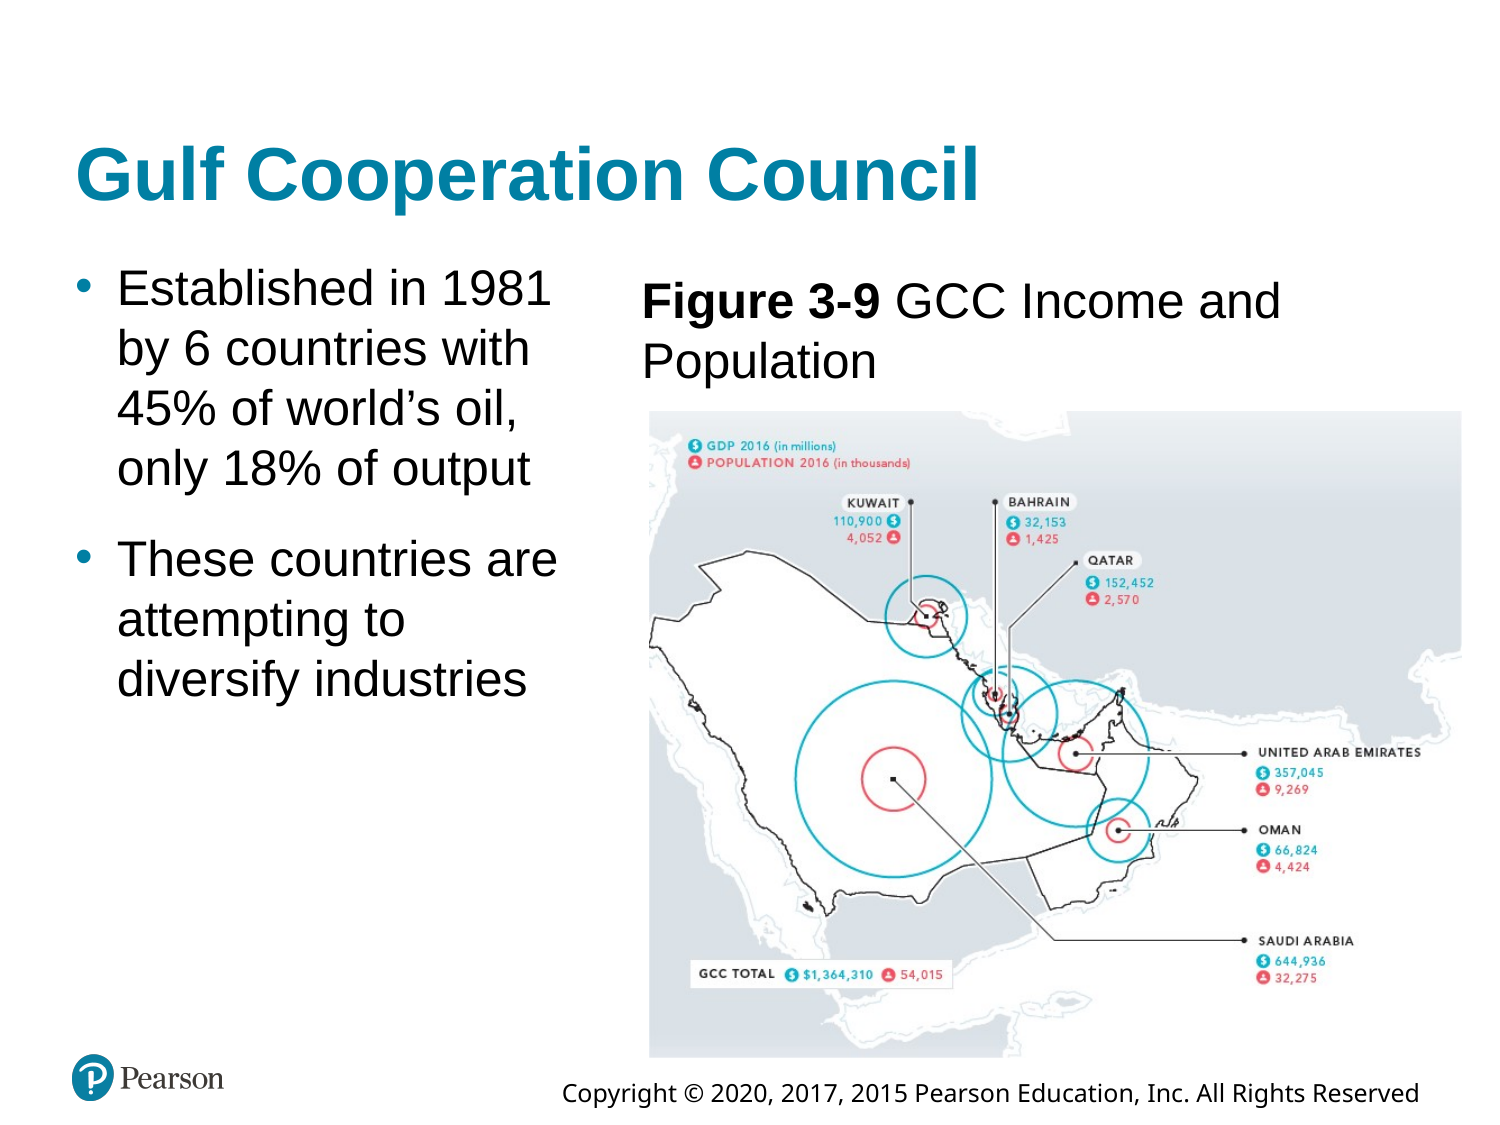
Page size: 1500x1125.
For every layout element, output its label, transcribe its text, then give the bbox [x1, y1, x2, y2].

list Figure 3-9 G C C Income and Population [641, 268, 1313, 397]
picture [98, 1054, 224, 1101]
title Gulf Cooperation Council [75, 35, 1425, 216]
picture [648, 411, 1462, 1060]
picture [72, 1087, 83, 1101]
picture [72, 1054, 88, 1070]
list Established in 1981 by 6 countries with 45% of world’s oil, only 18% of output These countries are attempting to diversify industries [75, 255, 590, 742]
picture [80, 1063, 106, 1088]
